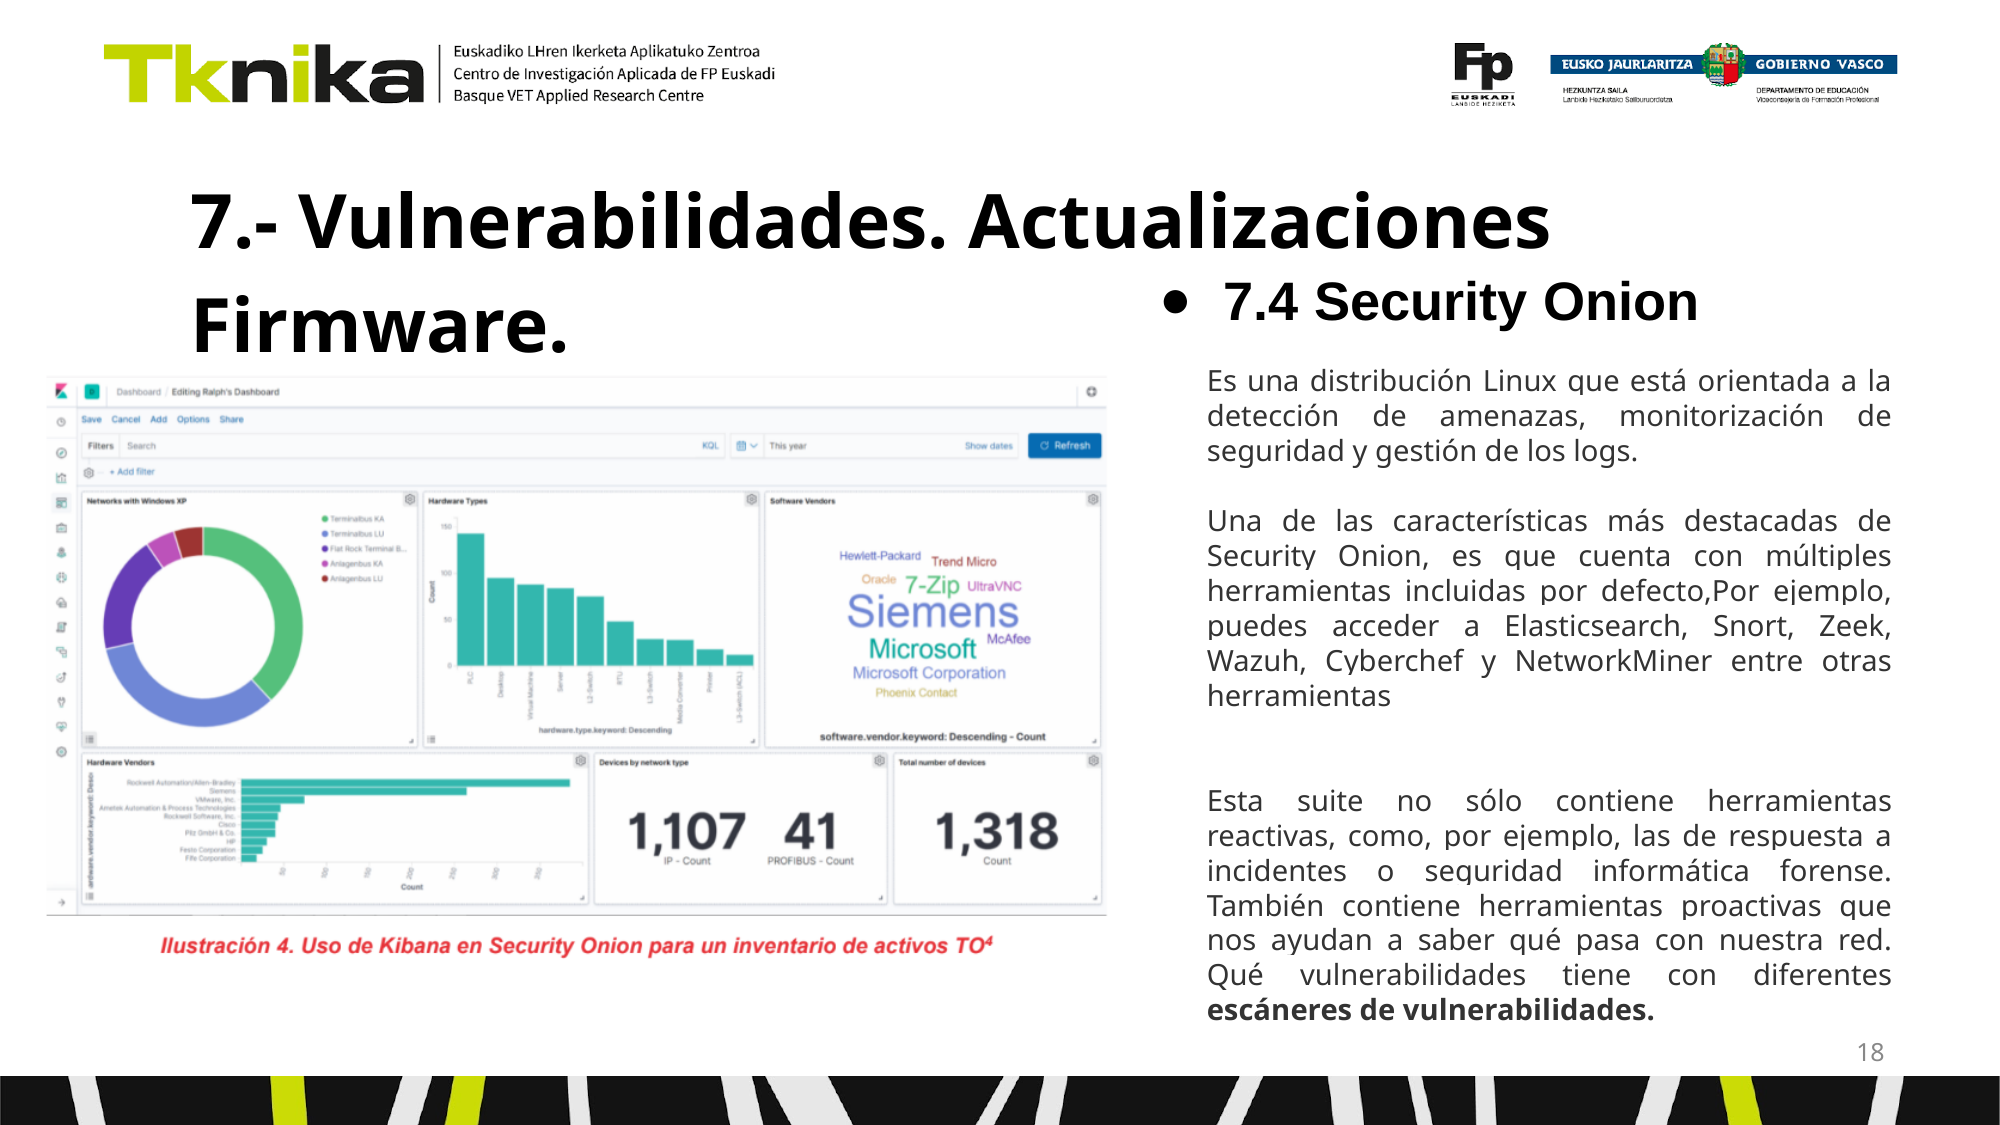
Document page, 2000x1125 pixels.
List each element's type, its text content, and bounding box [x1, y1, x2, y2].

text_box 7.4 Security Onion [983, 251, 1779, 347]
text_box Es una distribución Linux que está orientada a la detección de amenazas, monitorización de seguridad y gestión de los logs. Una de las características más destacadas de Security Onion, es que cuenta con múltiples herramientas incluidas por defecto,Por ejemplo, puedes acceder a Elasticsearch, Snort, Zeek, Wazuh, Cyberchef y NetworkMiner entre otras herramientas Esta suite no sólo contiene herramientas reactivas, como, por ejemplo, las de respuesta a incidentes o seguridad informática forense. También contiene herramientas proactivas que nos ayudan a saber qué pasa con nuestra red. Qué vulnerabilidades tiene con diferentes escáneres de vulnerabilidades. [1191, 347, 1908, 1042]
text_box 7.- Vulnerabilidades. Actualizaciones Firmware. [175, 145, 1938, 382]
slide_number ‹#› [1433, 1042, 1900, 1084]
picture [0, 1076, 2000, 1125]
picture [24, 372, 1168, 972]
picture [102, 42, 1898, 106]
